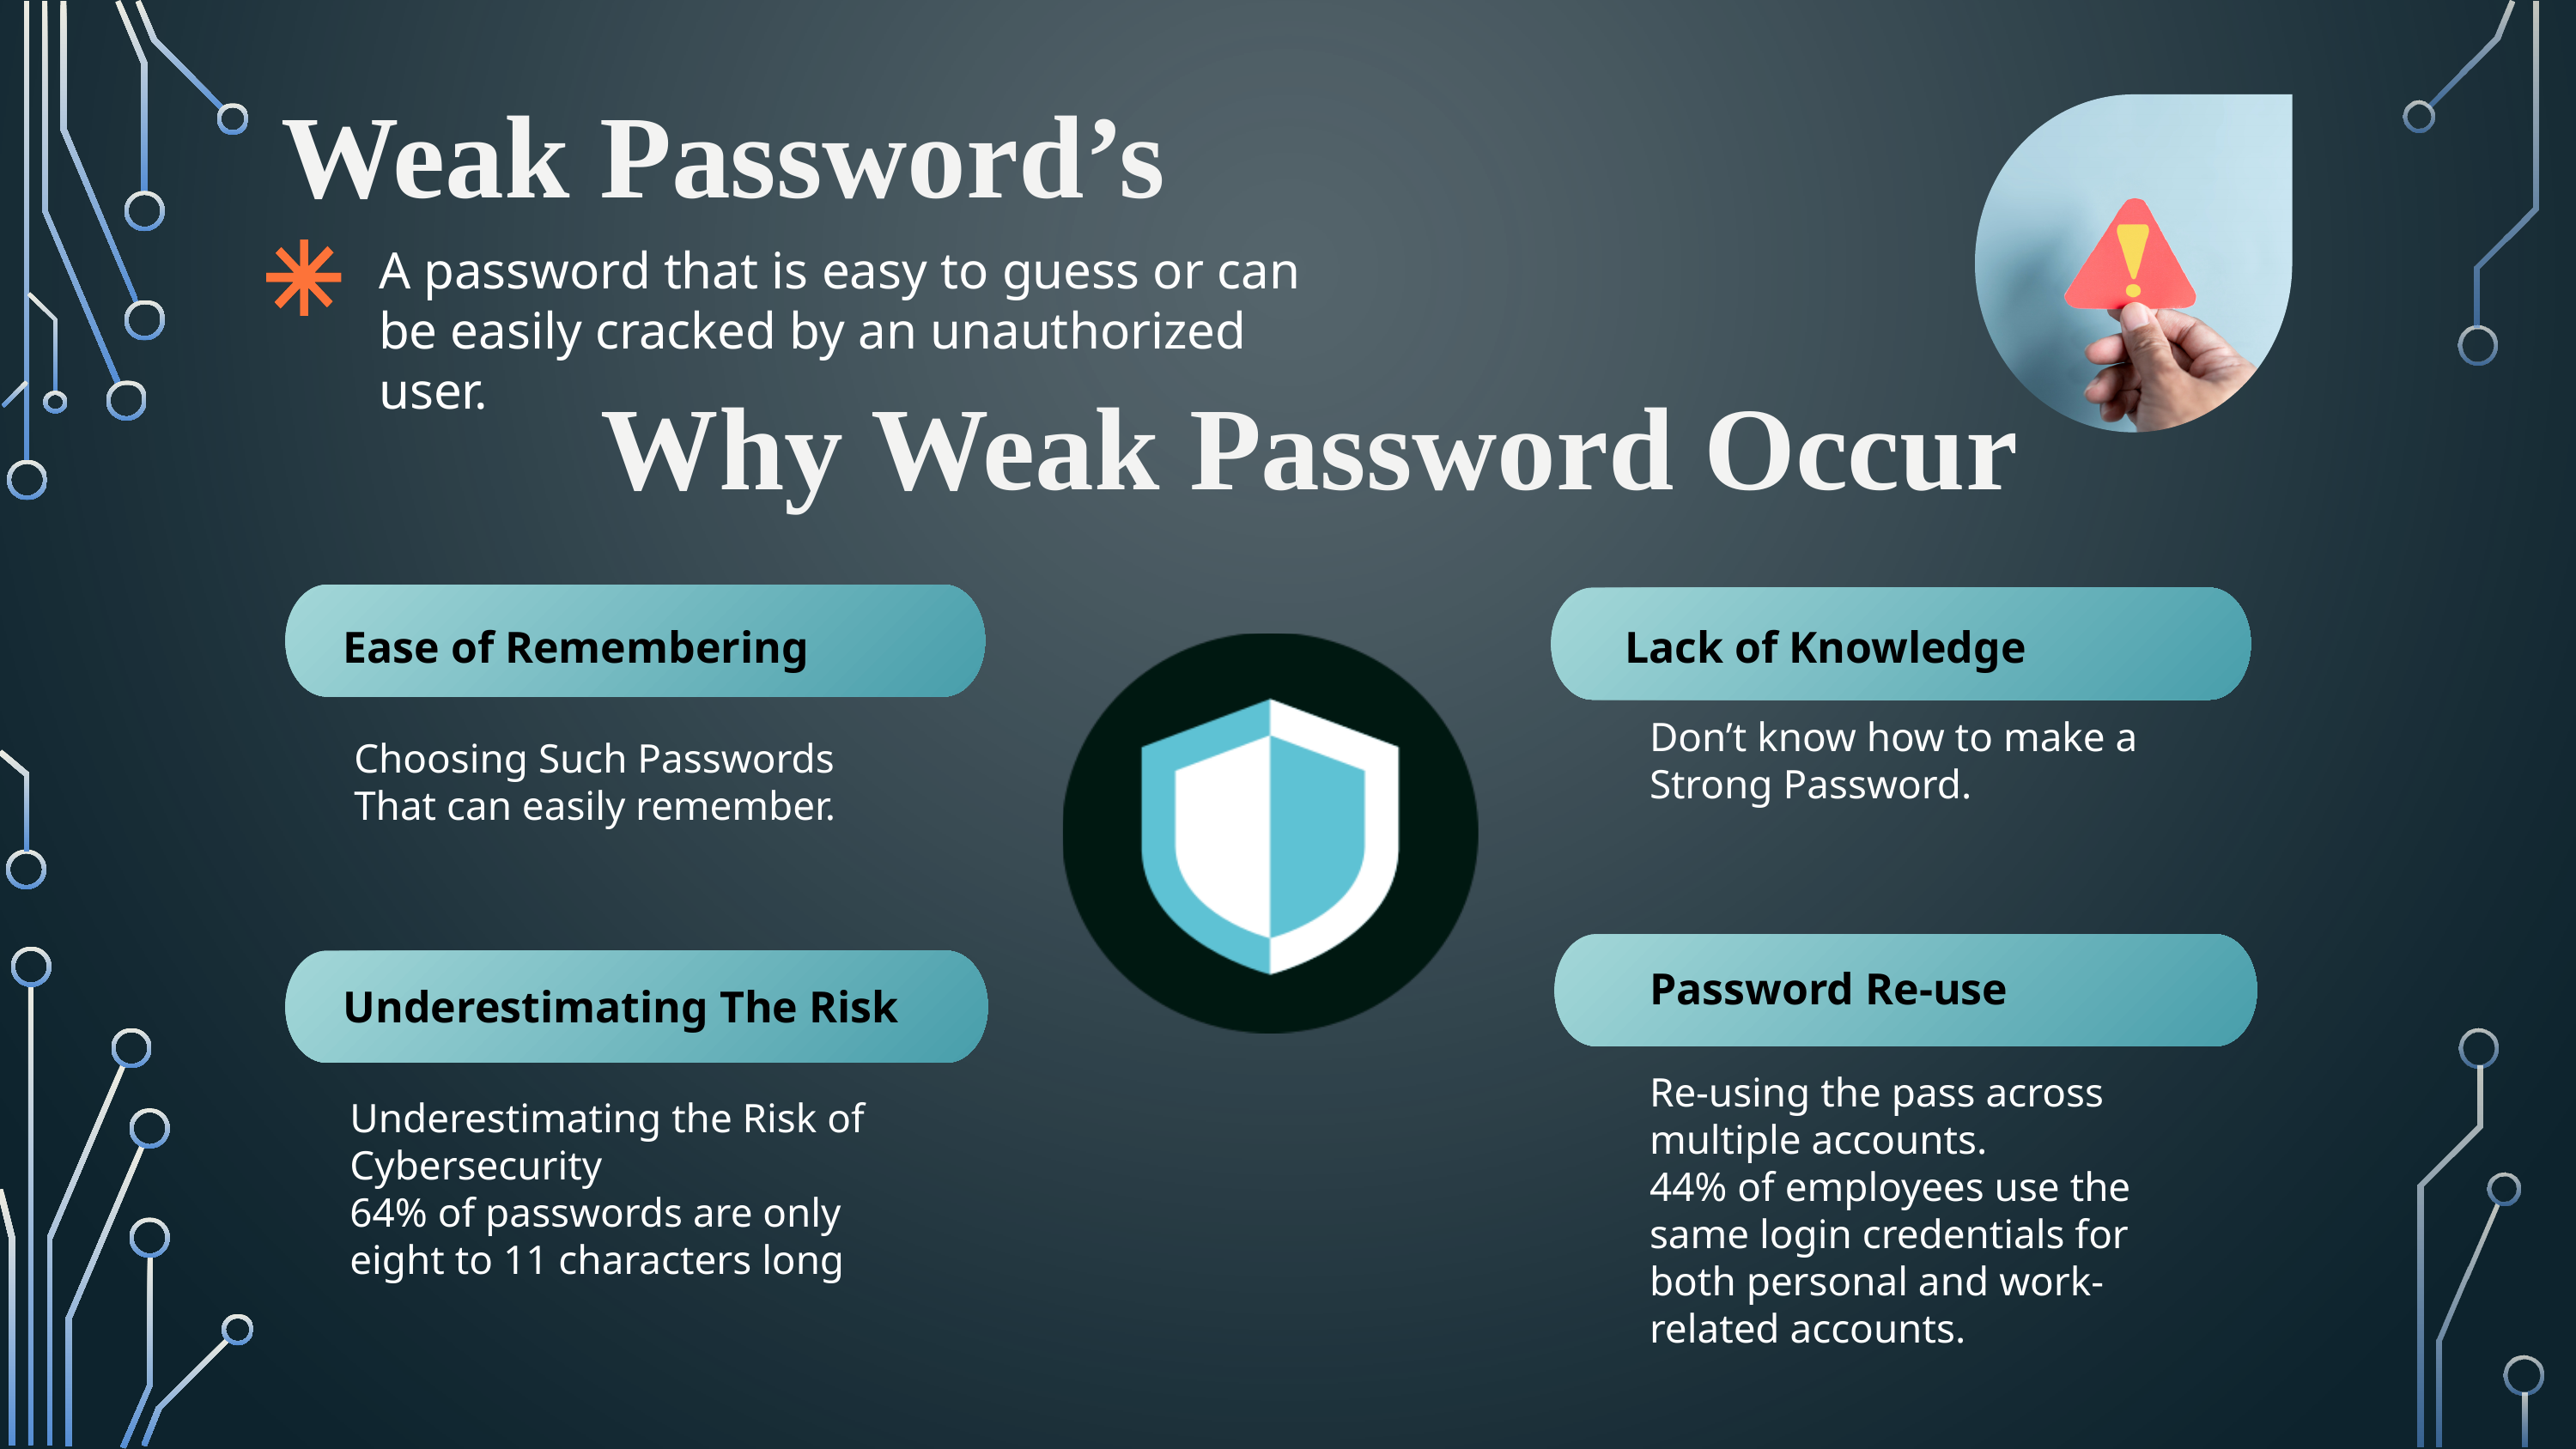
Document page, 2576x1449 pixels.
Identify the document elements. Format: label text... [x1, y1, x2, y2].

text_box Why Weak Password Occur [600, 402, 2336, 514]
text_box Underestimating the Risk of Cybersecurity 64% of passwords are only eight to 11 characters long [337, 1087, 920, 1289]
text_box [1974, 94, 2293, 433]
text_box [1554, 934, 2257, 1046]
text_box [265, 239, 342, 316]
text_box Don’t know how to make a Strong Password. [1637, 706, 2219, 814]
text_box Weak Password’s [281, 110, 1760, 222]
text_box [1062, 634, 1479, 1034]
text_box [285, 584, 986, 697]
text_box Choosing Such Passwords That can easily remember. [341, 727, 923, 834]
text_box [1551, 587, 2257, 700]
text_box Re-using the pass across multiple accounts. 44% of employees use the same login credentials for both personal and work-related accounts. [1637, 1061, 2219, 1358]
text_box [285, 950, 988, 1064]
text_box A password that is easy to guess or can be easily cracked by an unauthorized user. [366, 233, 1364, 426]
